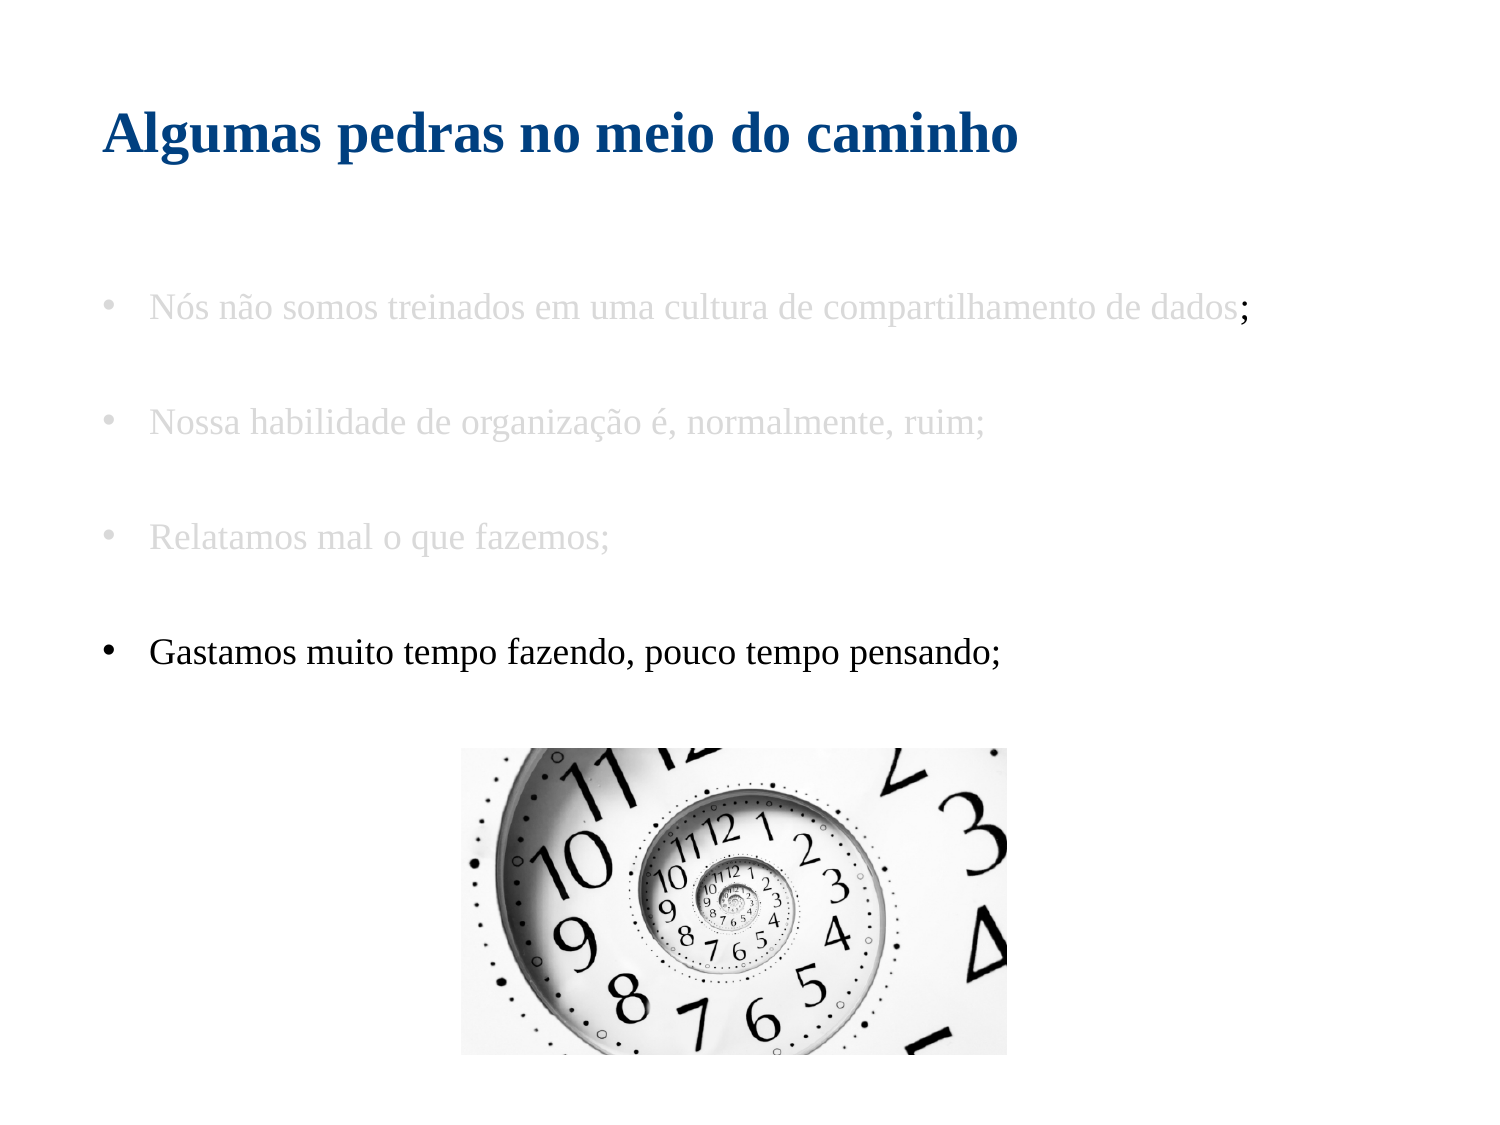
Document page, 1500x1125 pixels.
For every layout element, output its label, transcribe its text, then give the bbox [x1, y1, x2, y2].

text_box Nós não somos treinados em uma cultura de compartilhamento de dados; Nossa habilidade de organização é, normalmente, ruim; Relatamos mal o que fazemos; Gastamos muito tempo fazendo, pouco tempo pensando; [87, 229, 1381, 680]
picture [461, 748, 1007, 1055]
text_box Algumas pedras no meio do caminho [87, 86, 1394, 172]
